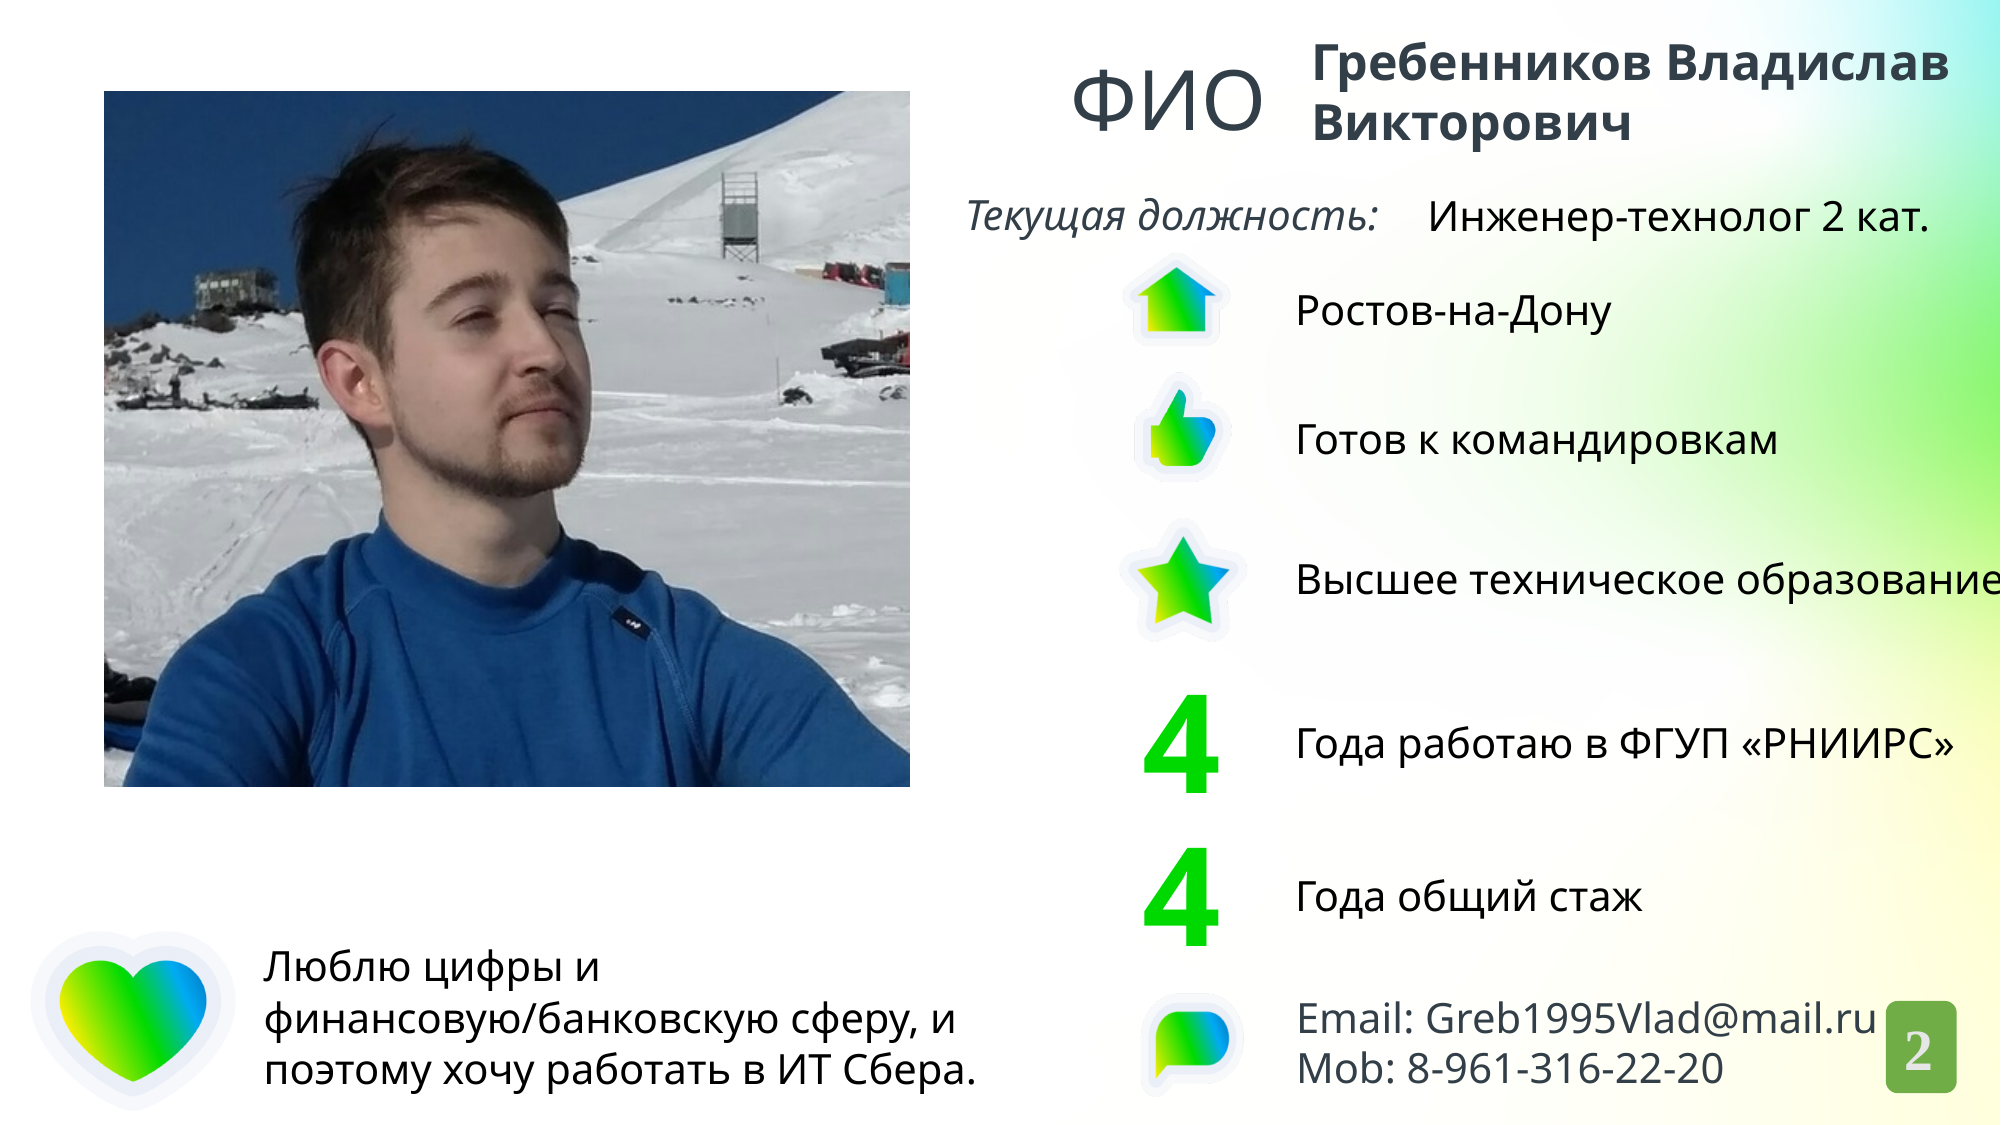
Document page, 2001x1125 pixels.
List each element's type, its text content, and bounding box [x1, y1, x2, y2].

text_box Гребенников Владислав Викторович [1296, 23, 1966, 159]
text_box Текущая должность: [964, 187, 1387, 239]
text_box Ростов-на-Дону [1292, 281, 1868, 334]
text_box 4 [1140, 656, 1367, 808]
text_box 4 [1140, 808, 1367, 974]
picture [978, 0, 2000, 1124]
text_box Люблю цифры и финансовую/банковскую сферу, и поэтому хочу работать в ИТ Сбера. [261, 937, 1015, 1093]
picture [104, 91, 910, 787]
text_box Готов к командировкам [1292, 410, 1919, 463]
text_box Года работаю в ФГУП «РНИИРС» [1292, 714, 2000, 768]
picture [24, 912, 244, 1125]
text_box Инженер-технолог 2 кат. [1425, 187, 2000, 240]
text_box Года общий стаж [1292, 867, 1654, 920]
text_box 2 [1885, 1000, 1957, 1094]
text_box ФИО [1070, 46, 1948, 176]
text_box Email: Greb1995Vlad@mail.ru Mob: 8-961-316-22-20 [1290, 984, 1947, 1100]
text_box Высшее техническое образование [1292, 550, 2000, 604]
